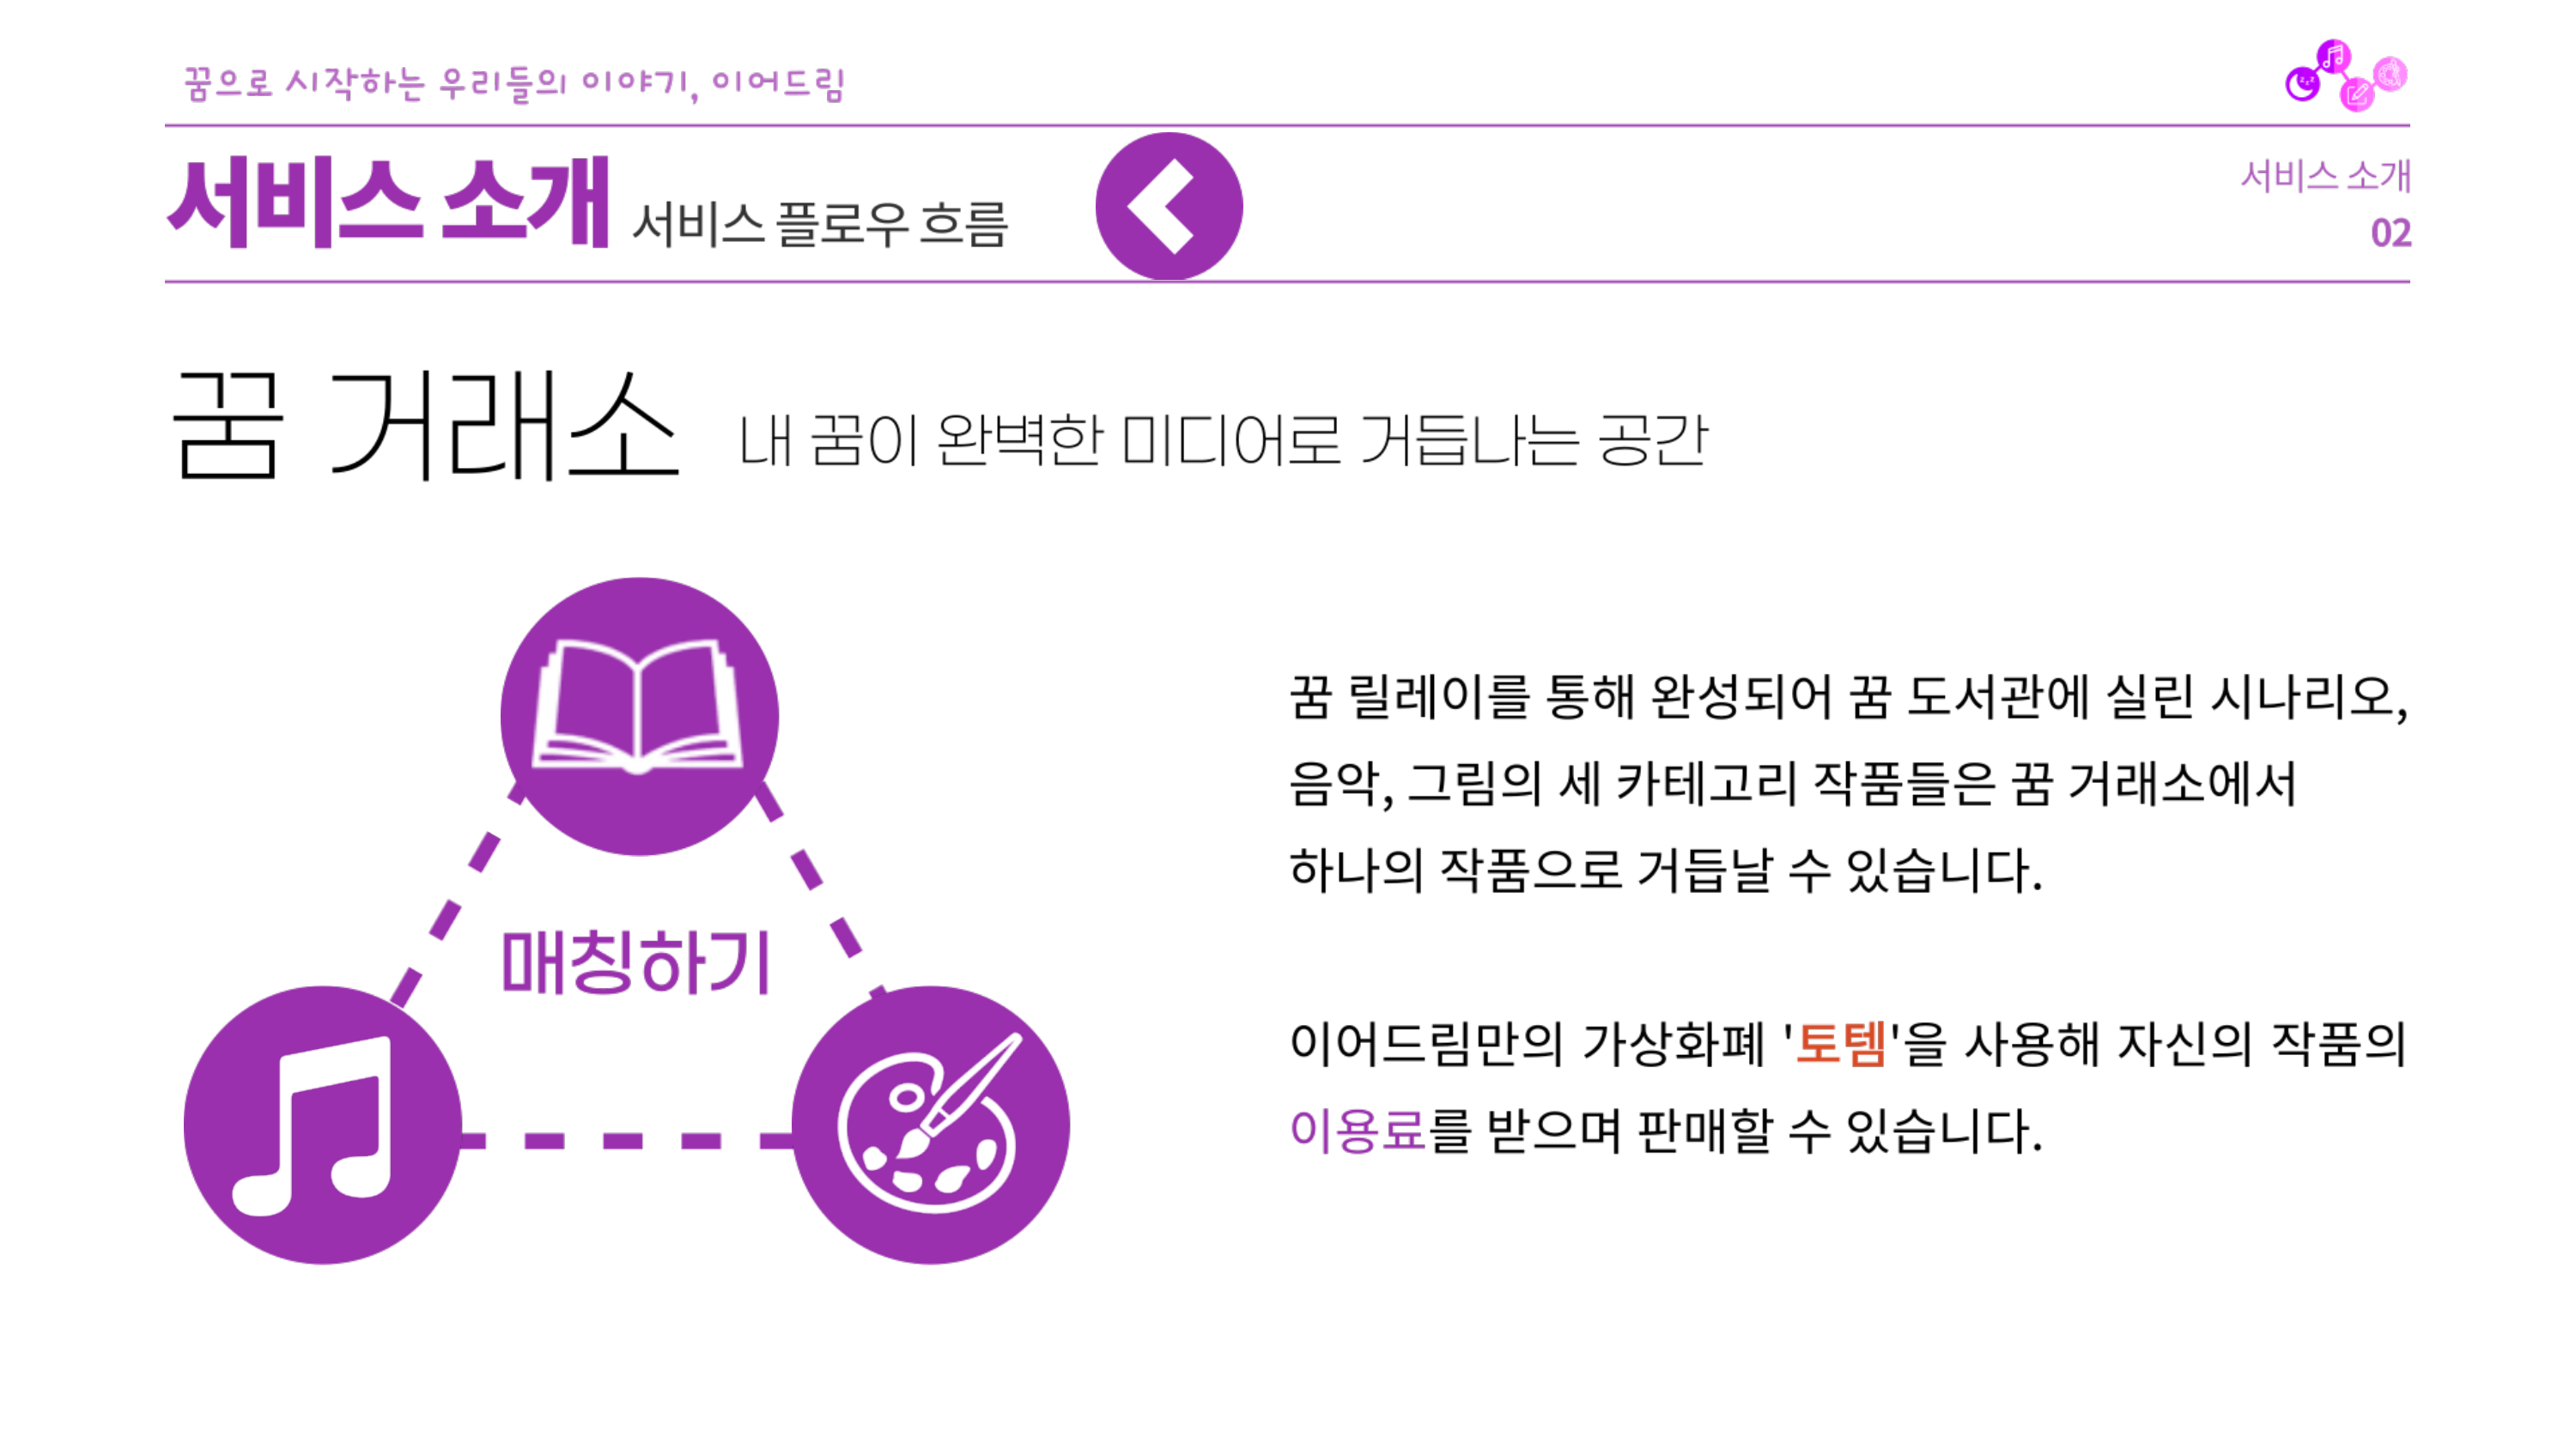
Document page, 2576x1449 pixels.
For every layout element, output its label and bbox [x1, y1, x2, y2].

text_box [873, 121, 2410, 130]
picture [1279, 652, 2433, 1197]
picture [2233, 142, 2432, 277]
text_box [165, 277, 1097, 287]
text_box [183, 573, 1073, 1265]
picture [123, 52, 1035, 294]
text_box [1241, 277, 2410, 287]
text_box [1096, 131, 1243, 280]
text_box [2281, 38, 2410, 113]
picture [145, 328, 1738, 563]
